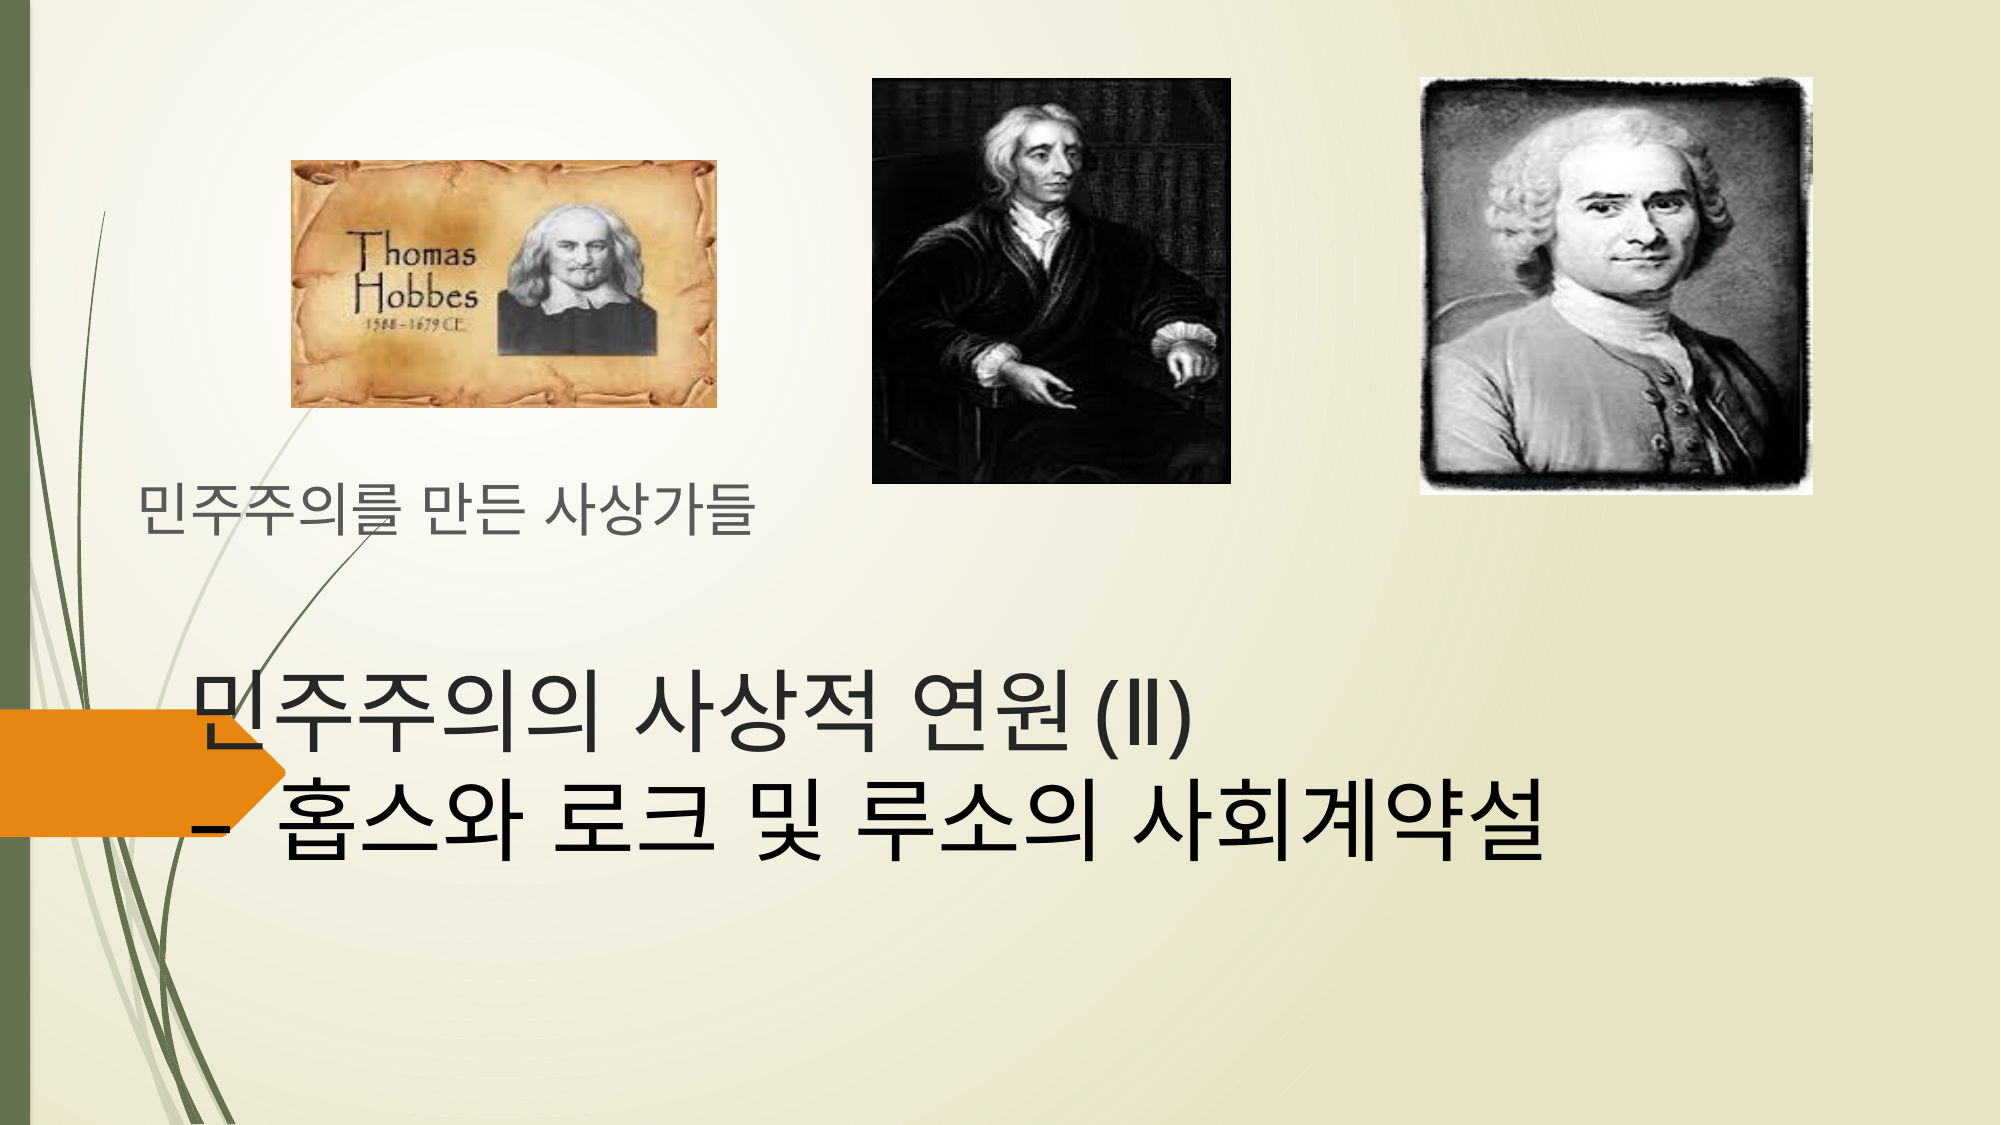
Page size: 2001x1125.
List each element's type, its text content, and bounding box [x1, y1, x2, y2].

subtitle 민주주의를 만든 사상가들 [121, 465, 1522, 591]
picture [290, 160, 717, 408]
title 민주주의의 사상적 연원(Ⅱ) – 홉스와 로크 및 루소의 사회계약설 [173, 644, 1930, 881]
picture [1420, 76, 1813, 495]
picture [871, 78, 1231, 484]
